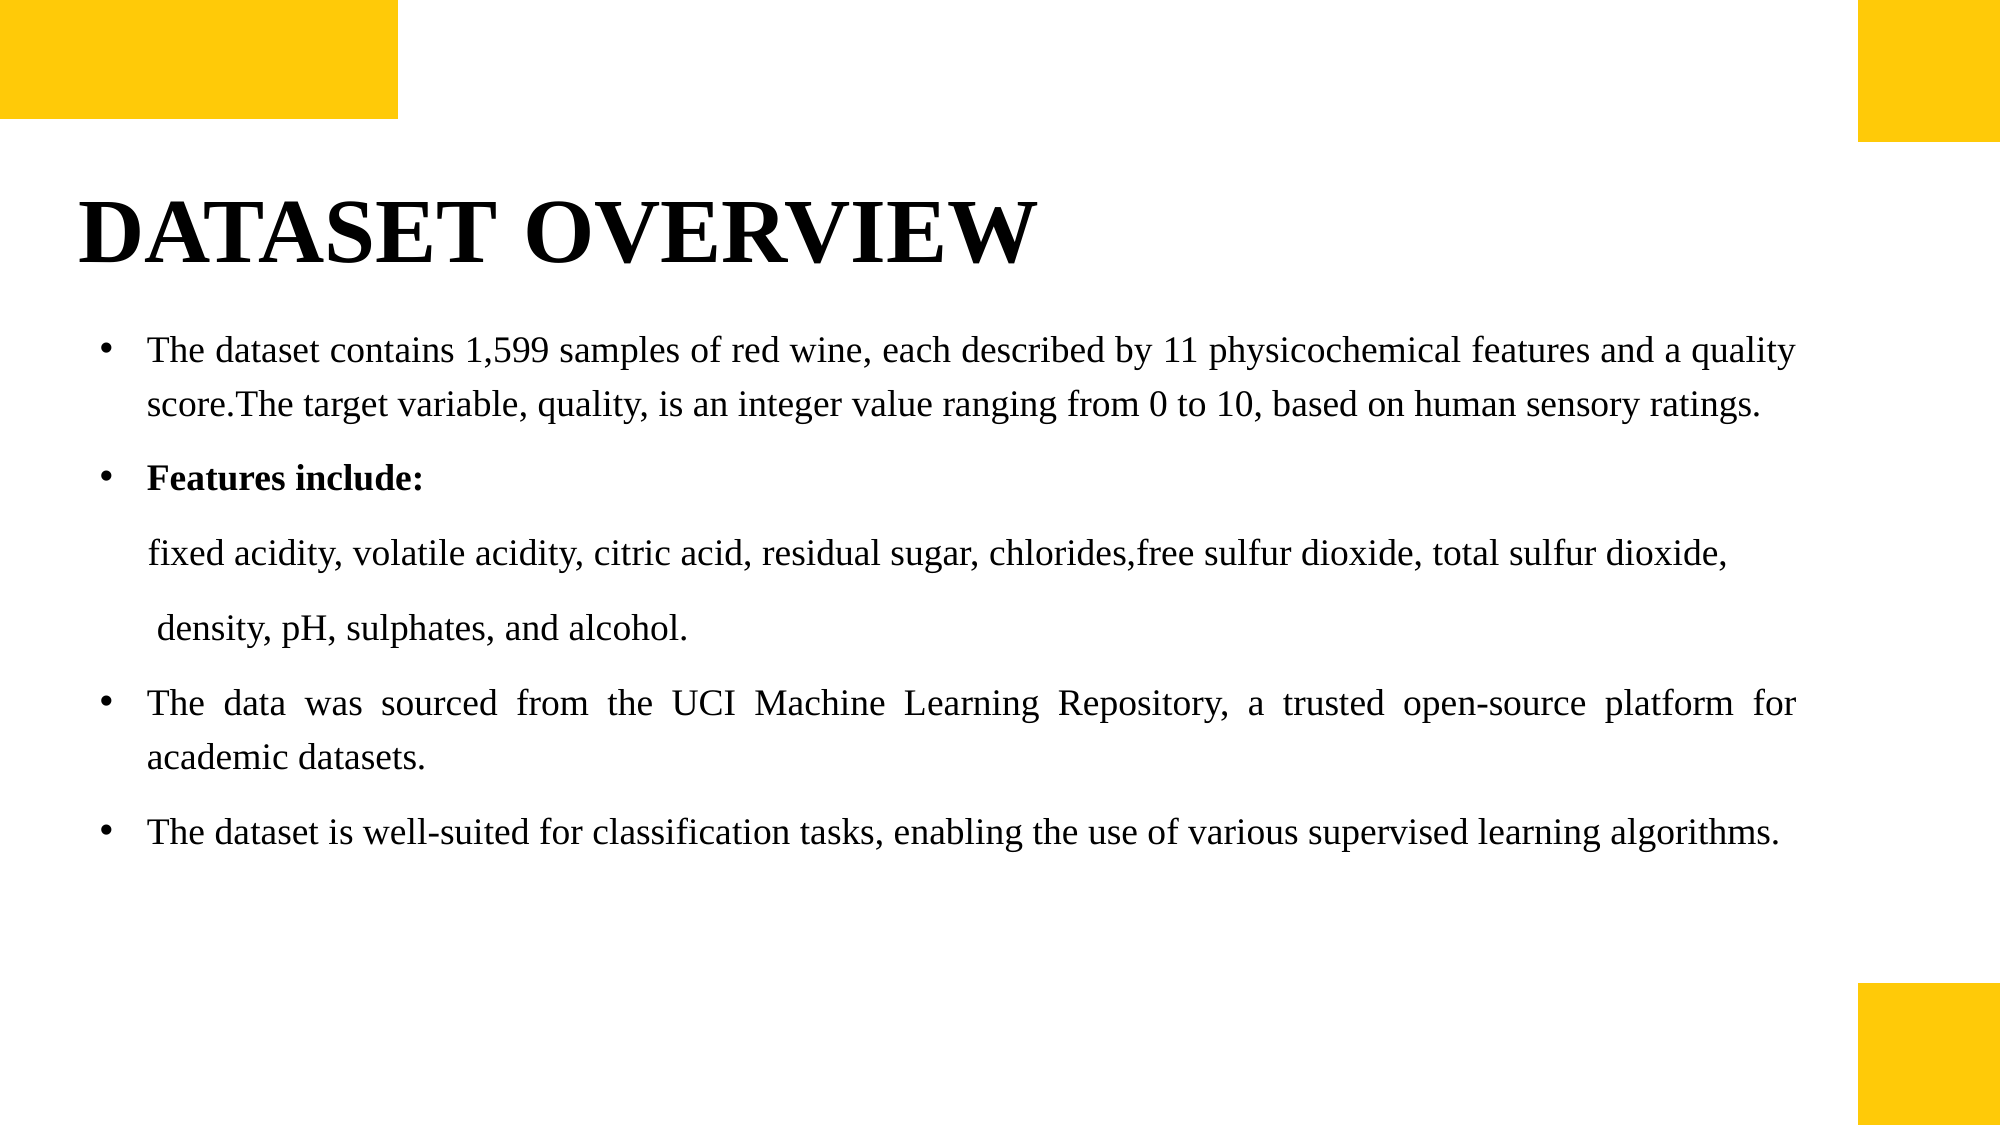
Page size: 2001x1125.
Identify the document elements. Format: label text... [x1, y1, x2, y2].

title DATASET OVERVIEW [78, 184, 1102, 283]
list The dataset contains 1,599 samples of red wine, each described by 11 physicochemical features and a quality score.The target variable, quality, is an integer value ranging from 0 to 10, based on human sensory ratings. Features include: fixed acidity, volatile acidity, citric acid, residual sugar, chlorides,free sulfur dioxide, total sulfur dioxide, density, pH, sulphates, and alcohol. The data was sourced from the UCI Machine Learning Repository, a trusted open-source platform for academic datasets. The dataset is well-suited for classification tasks, enabling the use of various supervised learning algorithms. [99, 315, 1799, 1061]
